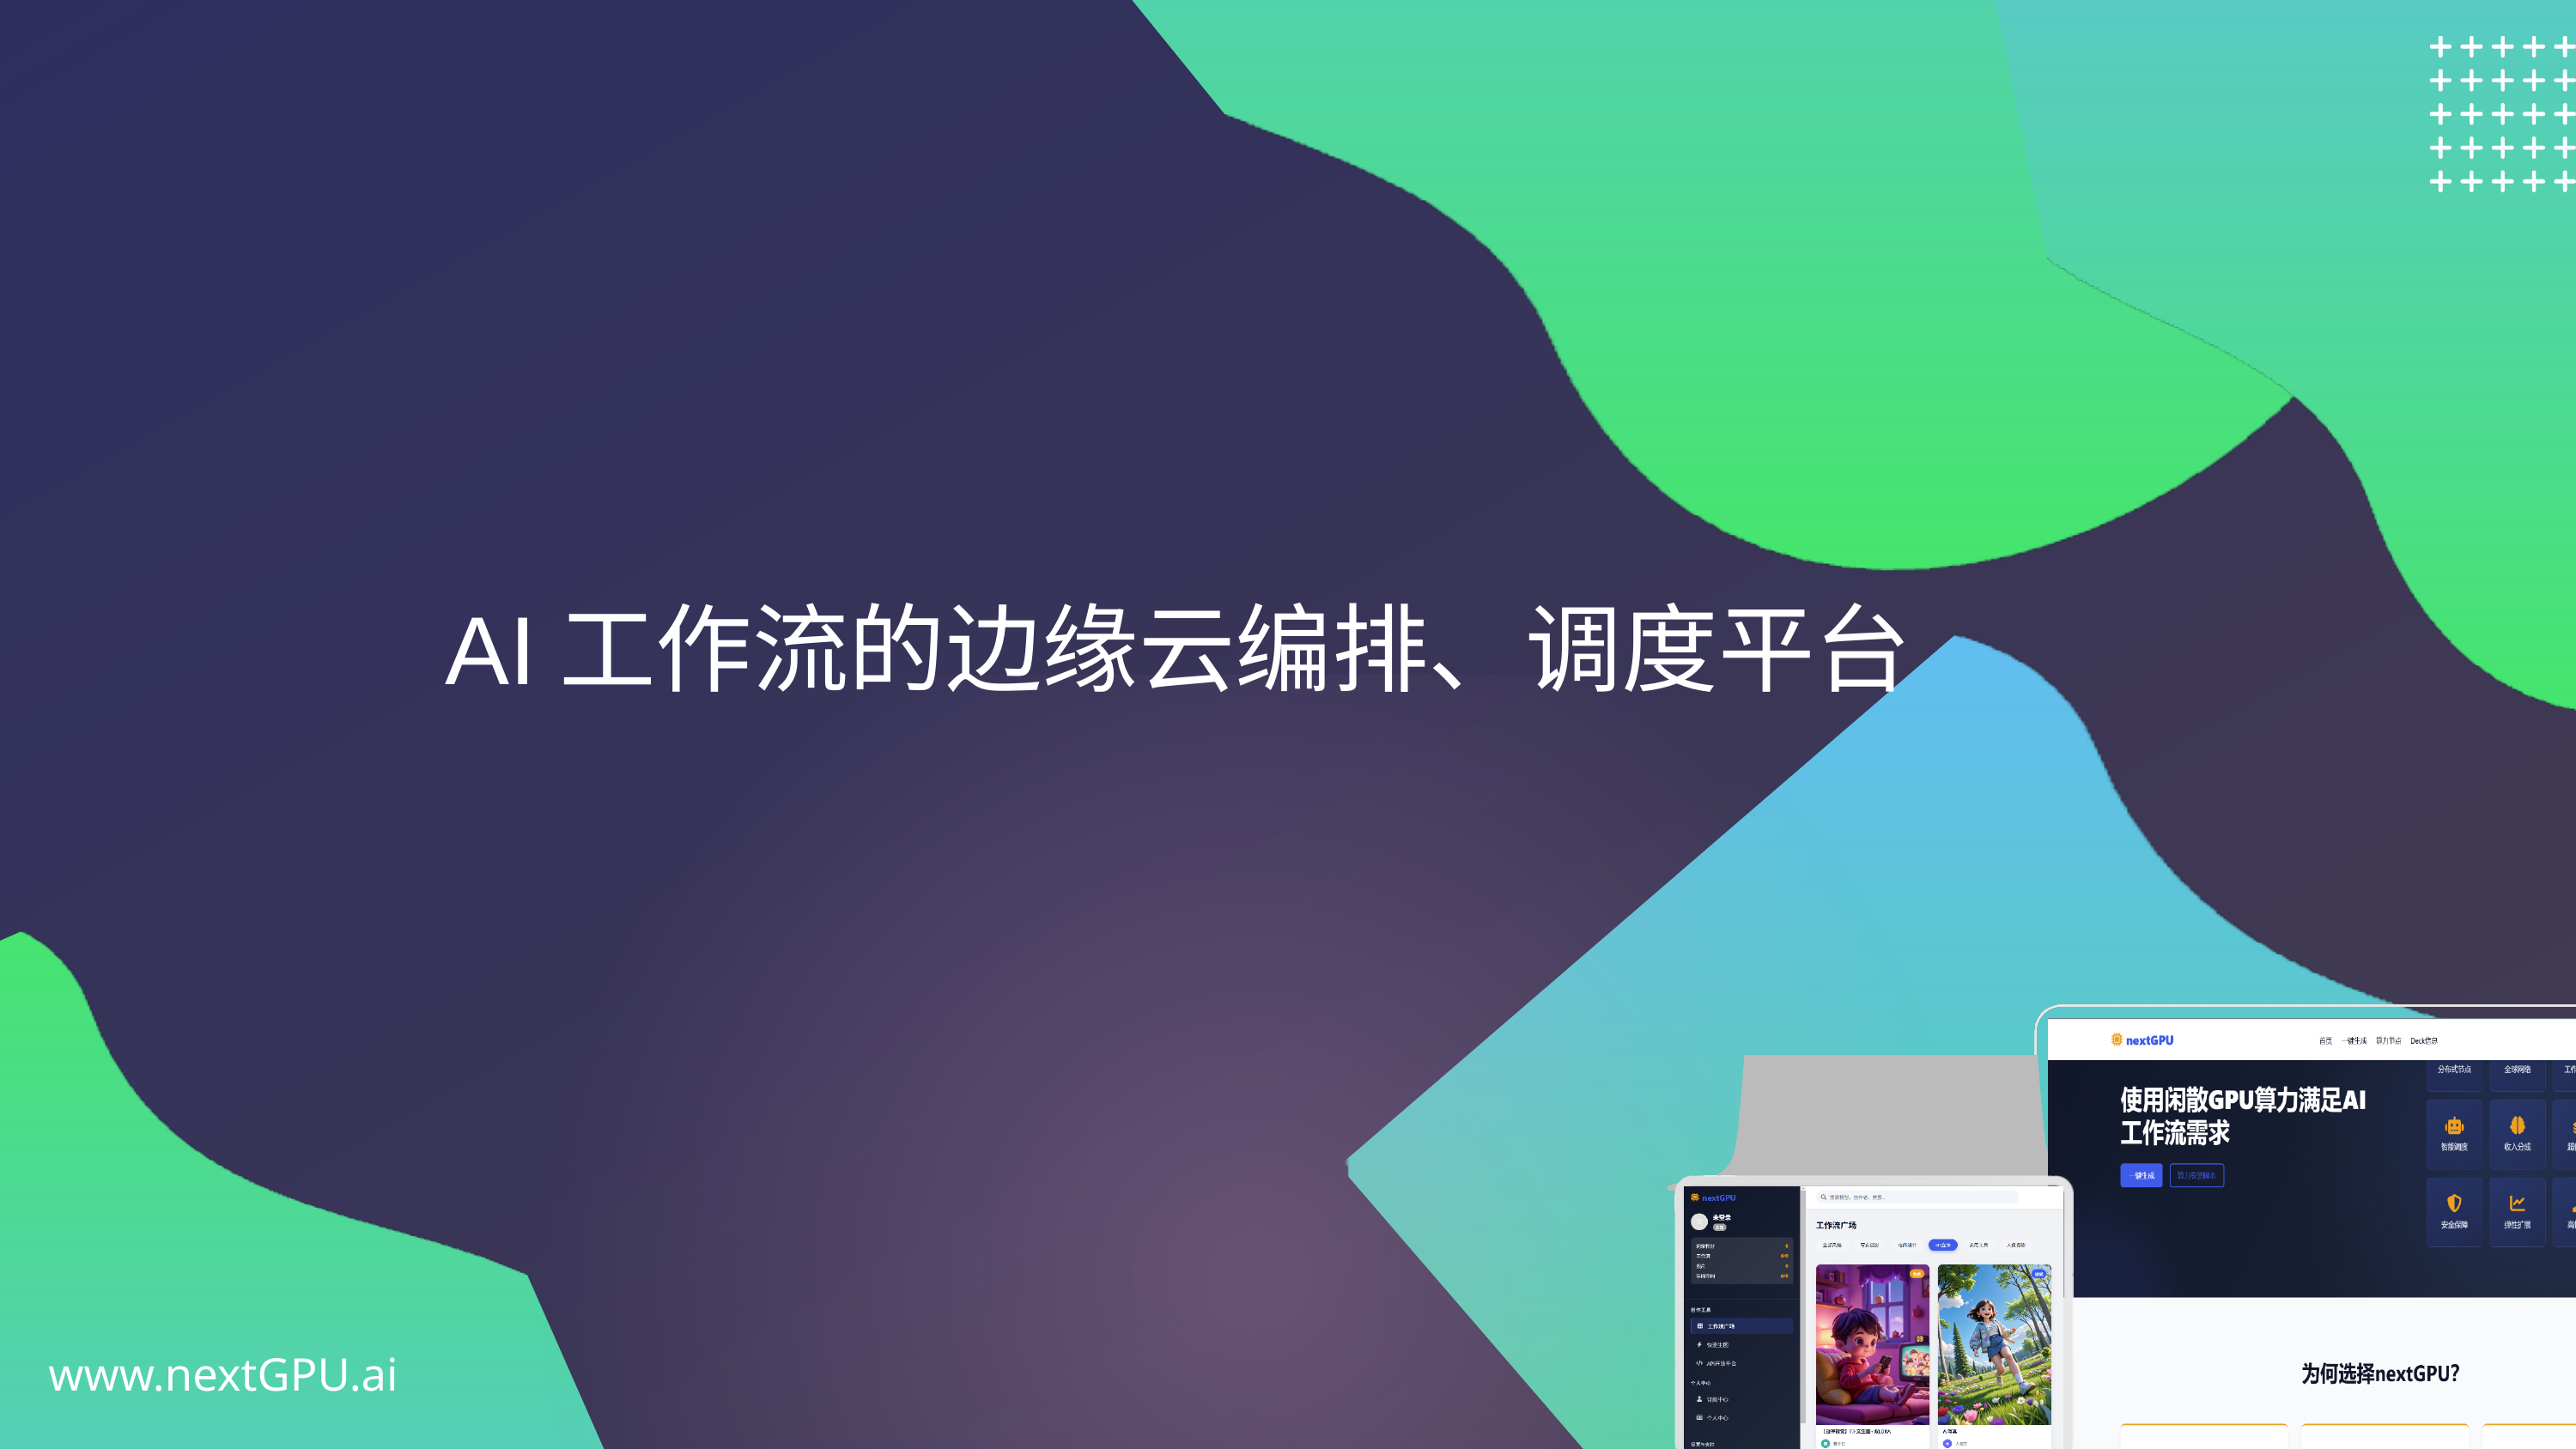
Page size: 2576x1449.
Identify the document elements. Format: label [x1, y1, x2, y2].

text_box [2044, 0, 2576, 632]
text_box [1665, 1054, 2043, 1192]
text_box [1708, 634, 2576, 1017]
picture [2047, 1018, 2576, 1449]
text_box [0, 912, 456, 1449]
text_box [460, 675, 2049, 1449]
text_box [1674, 1175, 2075, 1449]
text_box [2429, 35, 2576, 192]
picture [1684, 1186, 2063, 1449]
text_box [0, 0, 1261, 912]
text_box [1266, 0, 2038, 673]
